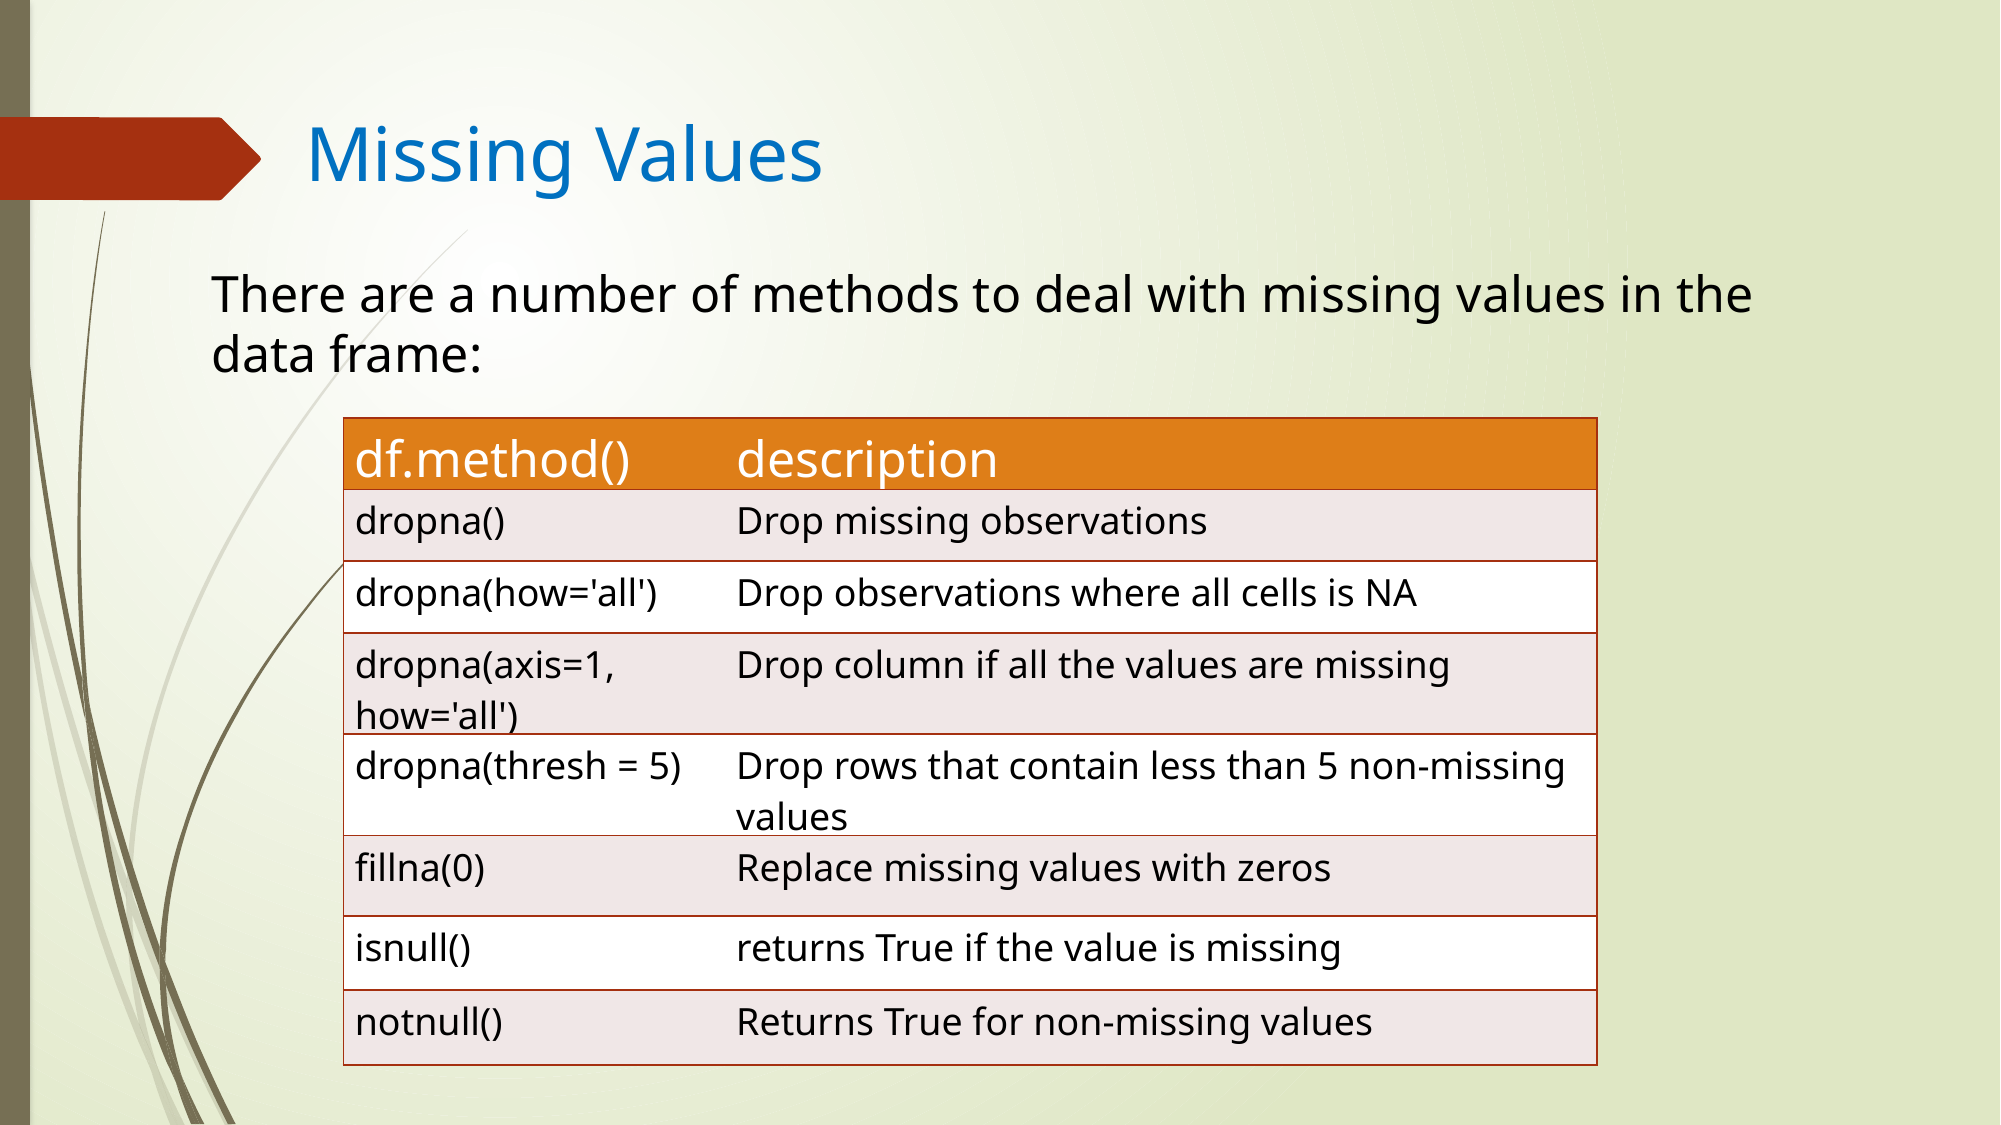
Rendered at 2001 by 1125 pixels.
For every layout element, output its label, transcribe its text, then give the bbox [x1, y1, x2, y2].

table_header df.method() [344, 419, 725, 489]
table_cell Drop rows that contain less than 5 non-missing values [725, 735, 1596, 835]
table_cell notnull() [344, 991, 725, 1064]
table_cell Replace missing values with zeros [725, 836, 1596, 915]
table_cell Drop column if all the values are missing [725, 634, 1596, 733]
table_cell Drop missing observations [725, 490, 1596, 560]
table_cell fillna(0) [344, 836, 725, 915]
table_cell dropna() [344, 490, 725, 560]
table_cell Returns True for non-missing values [725, 991, 1596, 1064]
table_cell dropna(thresh = 5) [344, 735, 725, 835]
table_cell Drop observations where all cells is NA [725, 562, 1596, 632]
table_cell dropna(how='all') [344, 562, 725, 632]
text_box There are a number of methods to deal with missing values in the data frame: [196, 255, 1804, 390]
table_header description [725, 419, 1596, 489]
table_cell dropna(axis=1, how='all') [344, 634, 725, 733]
table_cell returns True if the value is missing [725, 917, 1596, 989]
title Missing Values [289, 99, 1090, 208]
table_cell isnull() [344, 917, 725, 989]
